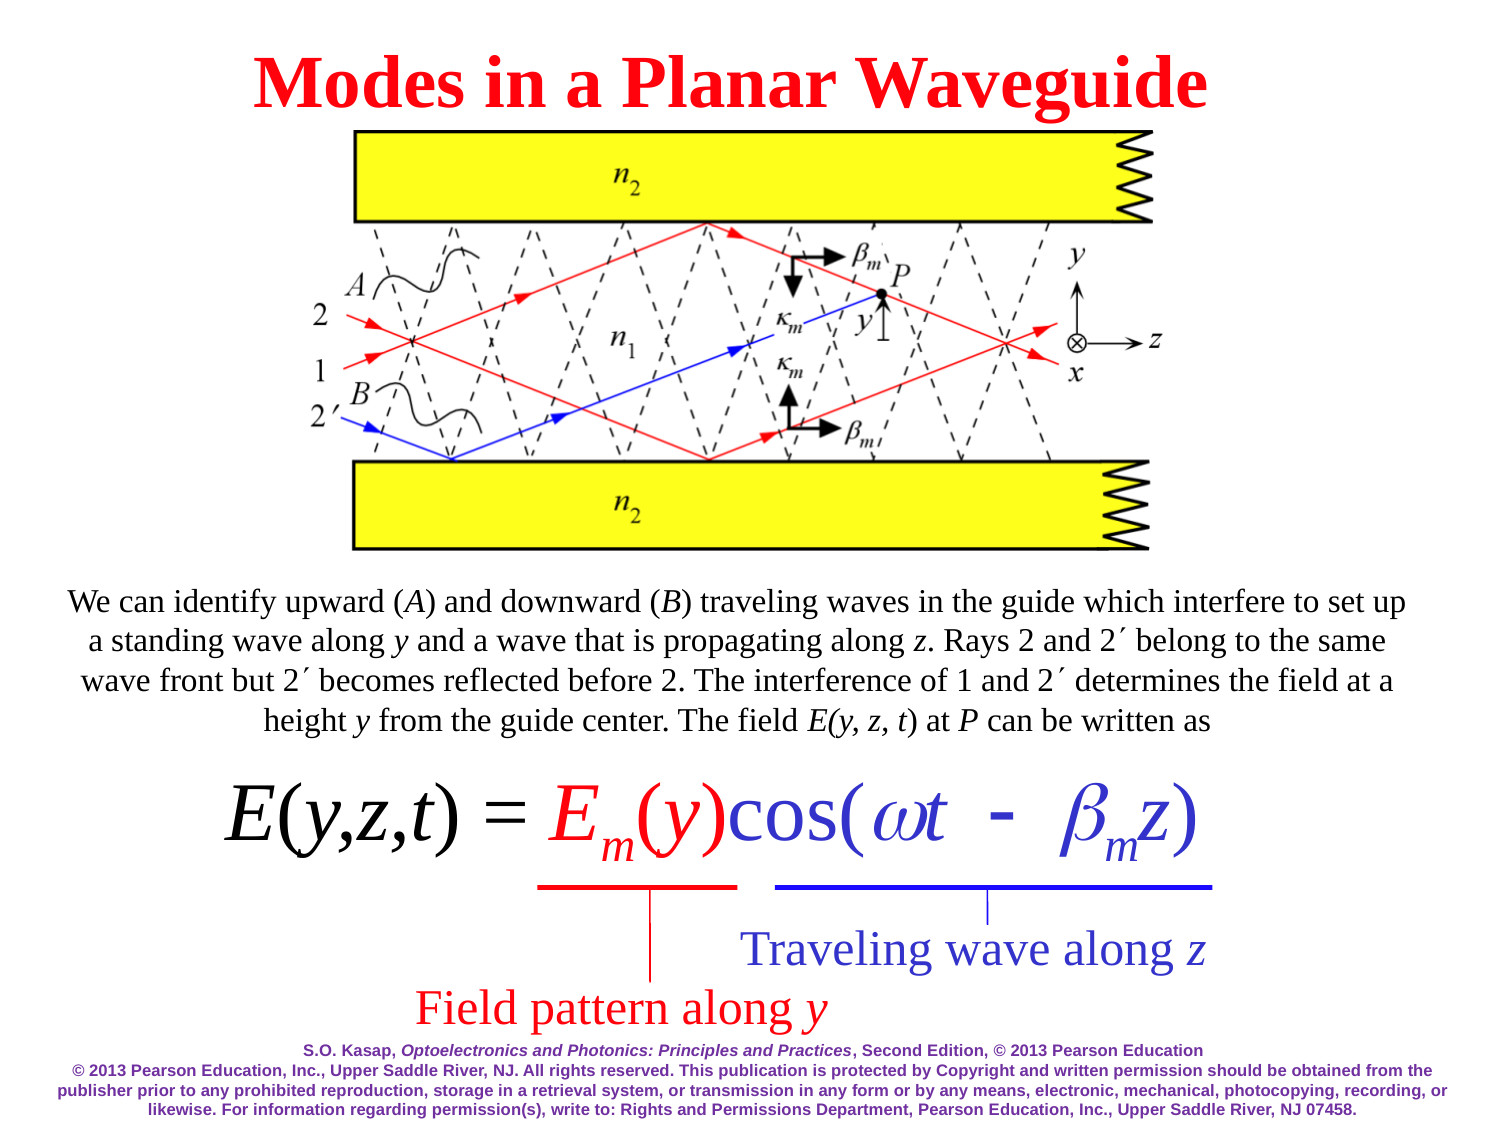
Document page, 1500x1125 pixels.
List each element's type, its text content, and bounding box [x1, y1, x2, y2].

text_box Modes in a Planar Waveguide [99, 24, 1363, 130]
text_box We can identify upward (A) and downward (B) traveling waves in the guide which interfere to set up a standing wave along y and a wave that is propagating along z. Rays 2 and 2 belong to the same wave front but 2 becomes reflected before 2. The interference of 1 and 2 determines the field at a height y from the guide center. The field E(y, z, t) at P can be written as [52, 571, 1423, 746]
picture [310, 130, 1165, 551]
text_box E(y,z,t) = Em(y)cos(wt - bmz) [137, 749, 1288, 879]
text_box Field pattern along y [399, 967, 950, 1043]
text_box Traveling wave along z [725, 907, 1275, 983]
